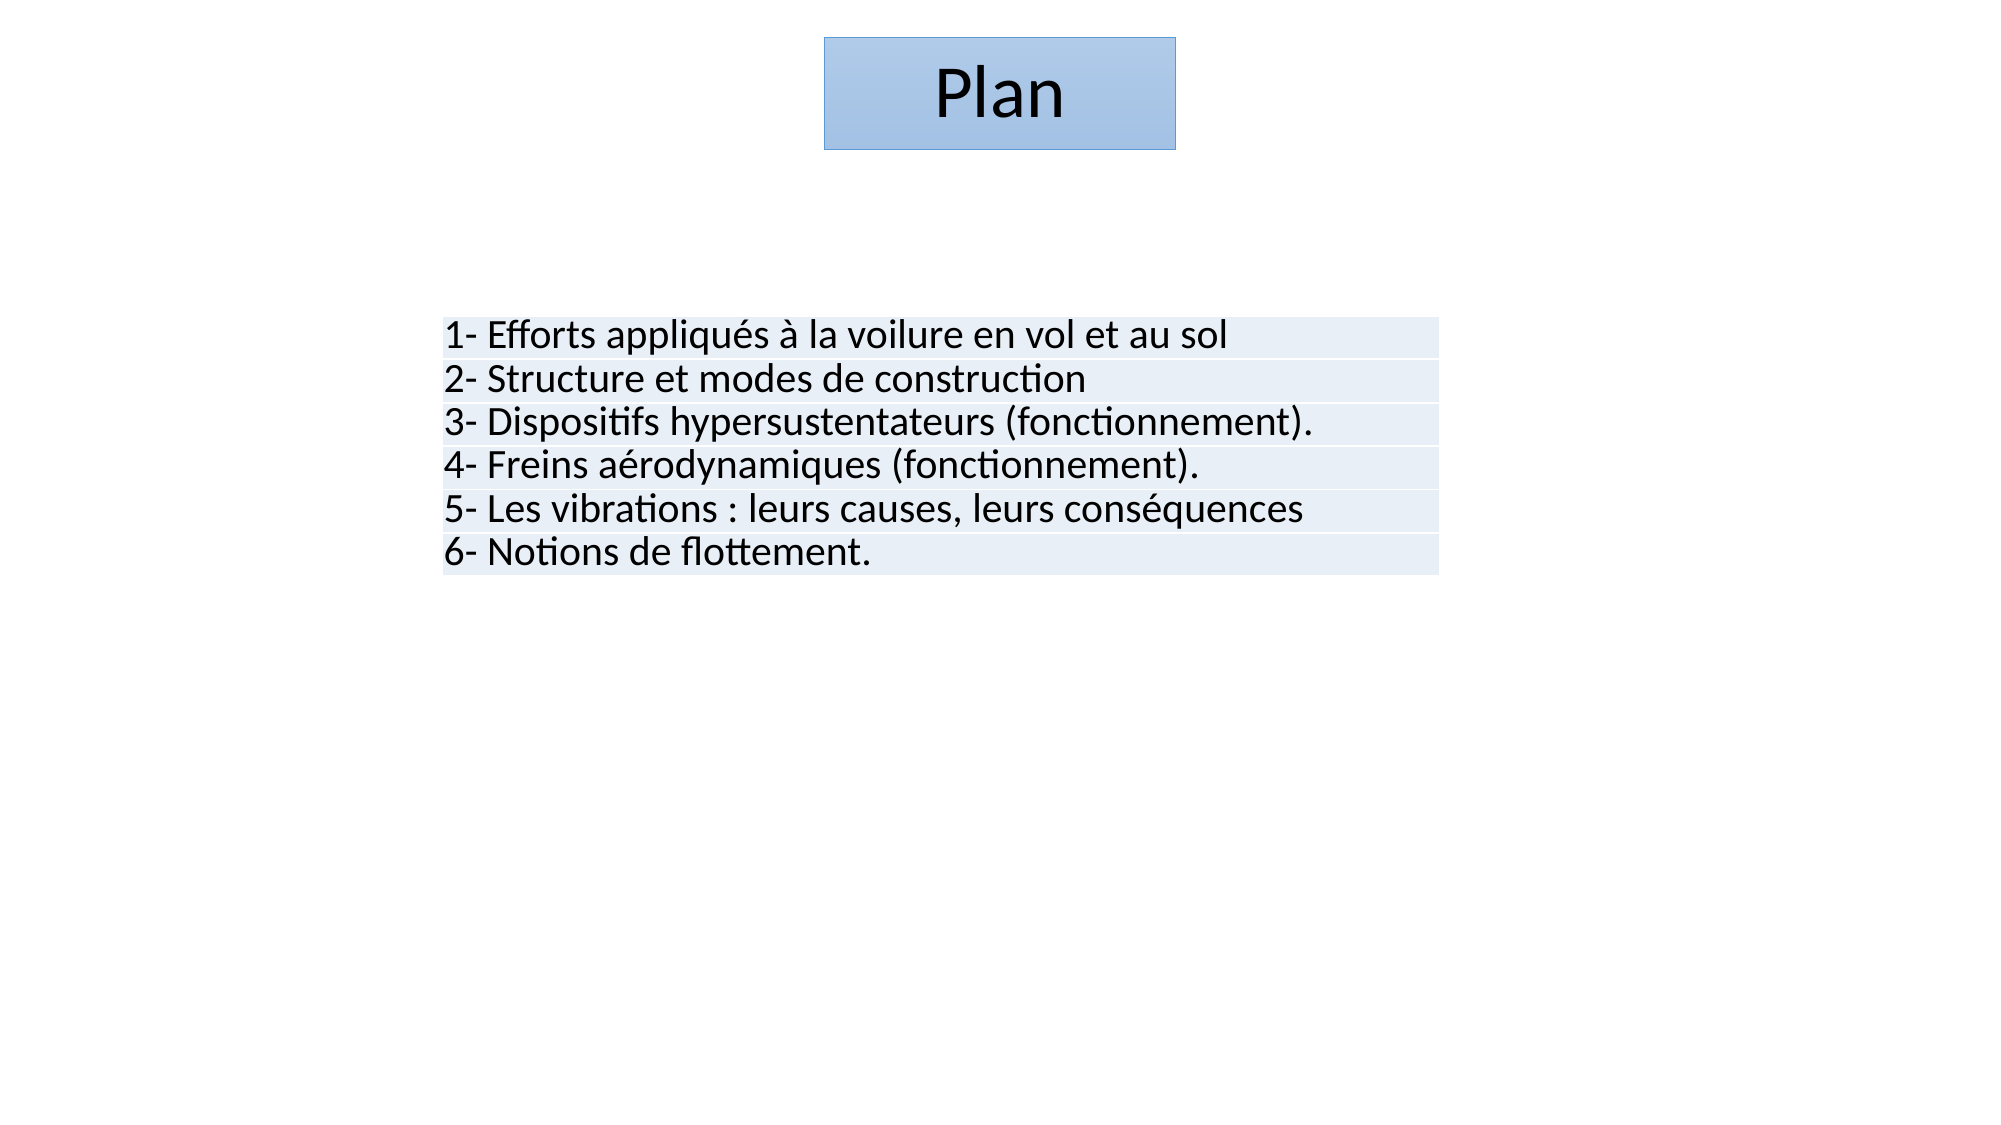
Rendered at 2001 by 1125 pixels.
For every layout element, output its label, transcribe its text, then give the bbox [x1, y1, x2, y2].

table_cell 4- Freins aérodynamiques (fonctionnement). [443, 447, 1439, 489]
title Plan [824, 37, 1176, 150]
table_cell 3- Dispositifs hypersustentateurs (fonctionnement). [443, 404, 1439, 445]
table_header 1- Efforts appliqués à la voilure en vol et au sol [443, 317, 1439, 358]
table_cell 6- Notions de flottement. [443, 534, 1439, 575]
table_cell 2- Structure et modes de construction [443, 360, 1439, 402]
table_cell 5- Les vibrations : leurs causes, leurs conséquences [443, 490, 1439, 532]
